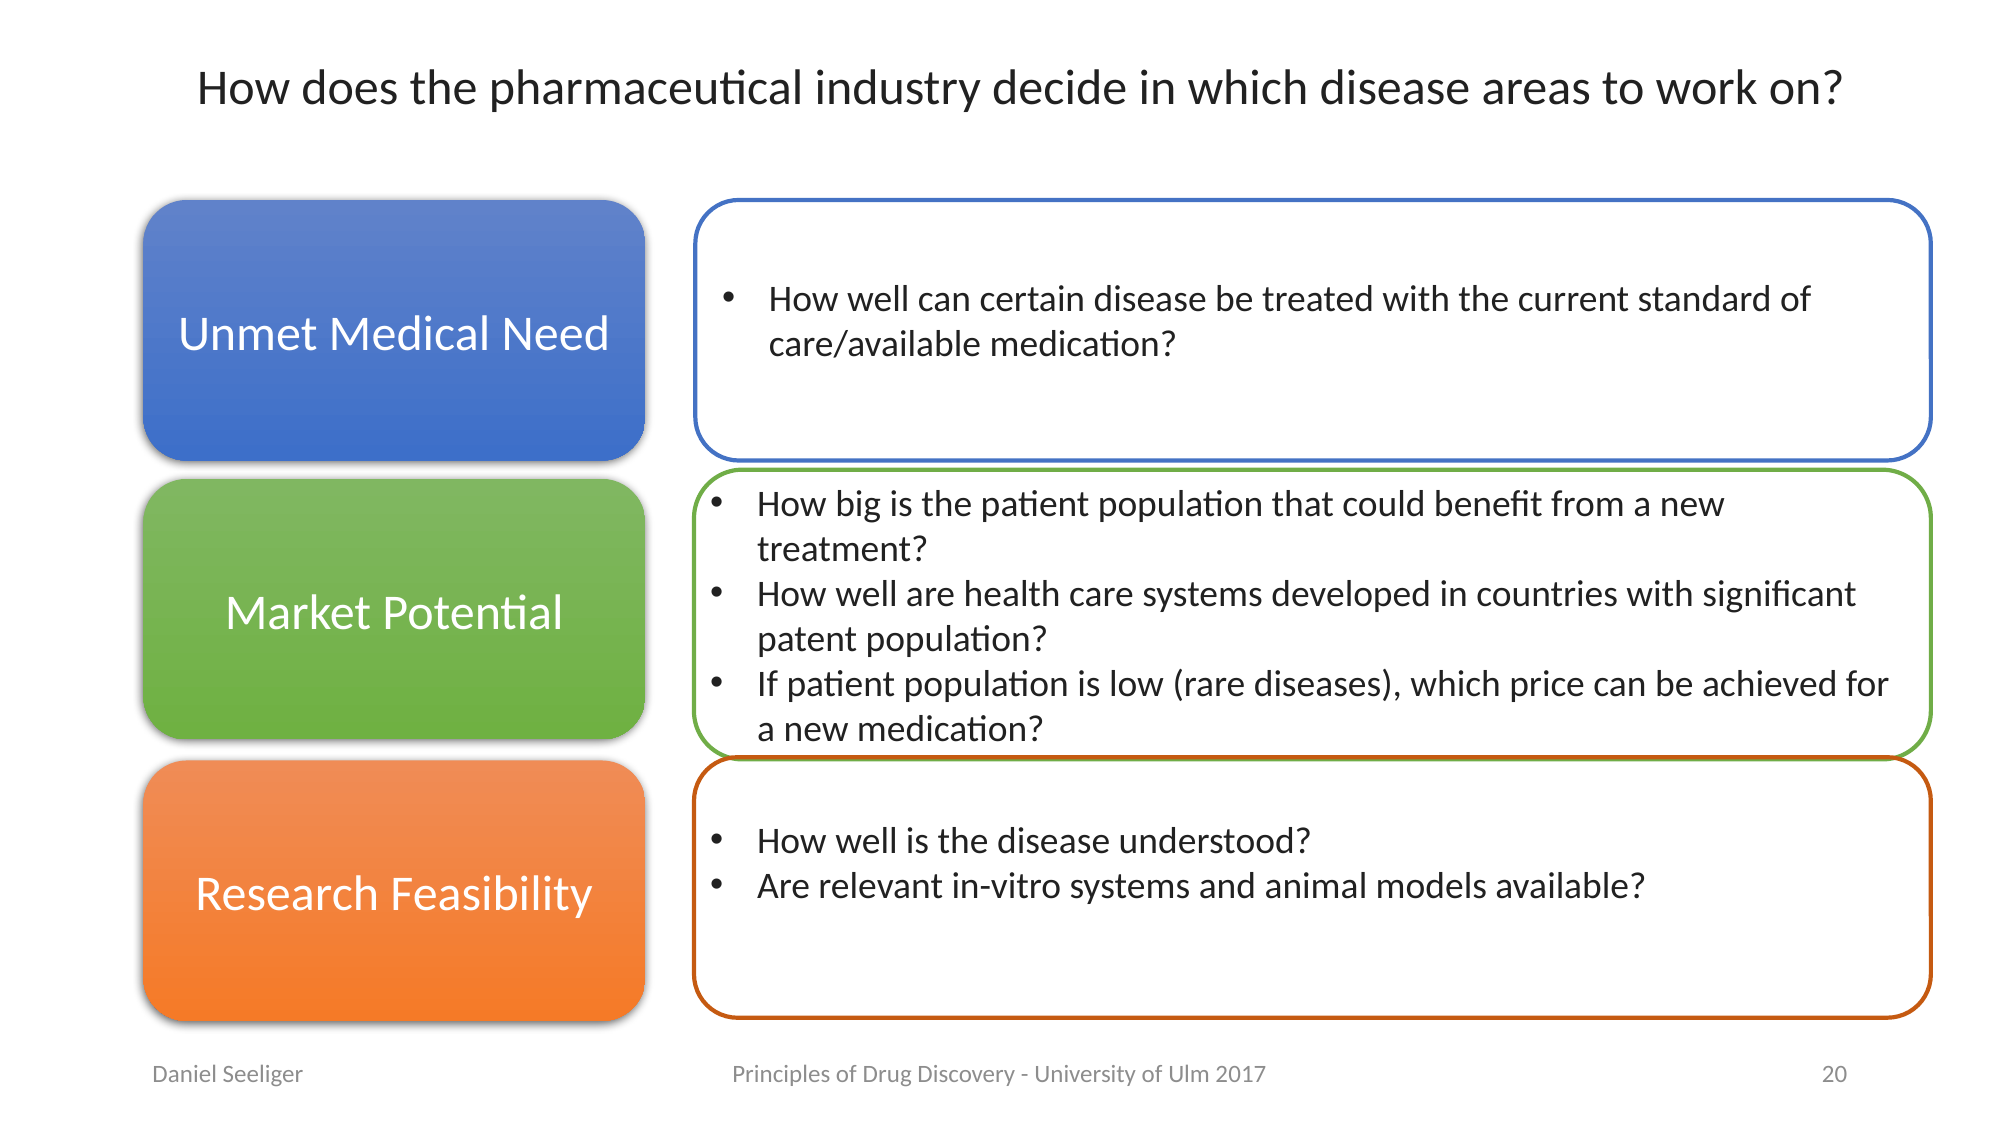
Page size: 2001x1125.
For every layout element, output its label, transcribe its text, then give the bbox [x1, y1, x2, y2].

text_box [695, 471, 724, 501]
text_box [694, 198, 1932, 462]
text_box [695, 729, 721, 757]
slide_number Daniel Seeliger [137, 1042, 588, 1103]
slide_number 20 [1412, 1042, 1863, 1103]
text_box [692, 756, 1932, 1019]
text_box [692, 468, 1932, 758]
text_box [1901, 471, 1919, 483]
text_box Market Potential [143, 478, 646, 740]
text_box Research Feasibility [143, 760, 646, 1022]
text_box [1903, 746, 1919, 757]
text_box How does the pharmaceutical industry decide in which disease areas to work on? [182, 47, 1861, 122]
text_box Unmet Medical Need [143, 199, 646, 461]
footer Principles of Drug Discovery - University of Ulm 2017 [662, 1042, 1338, 1103]
